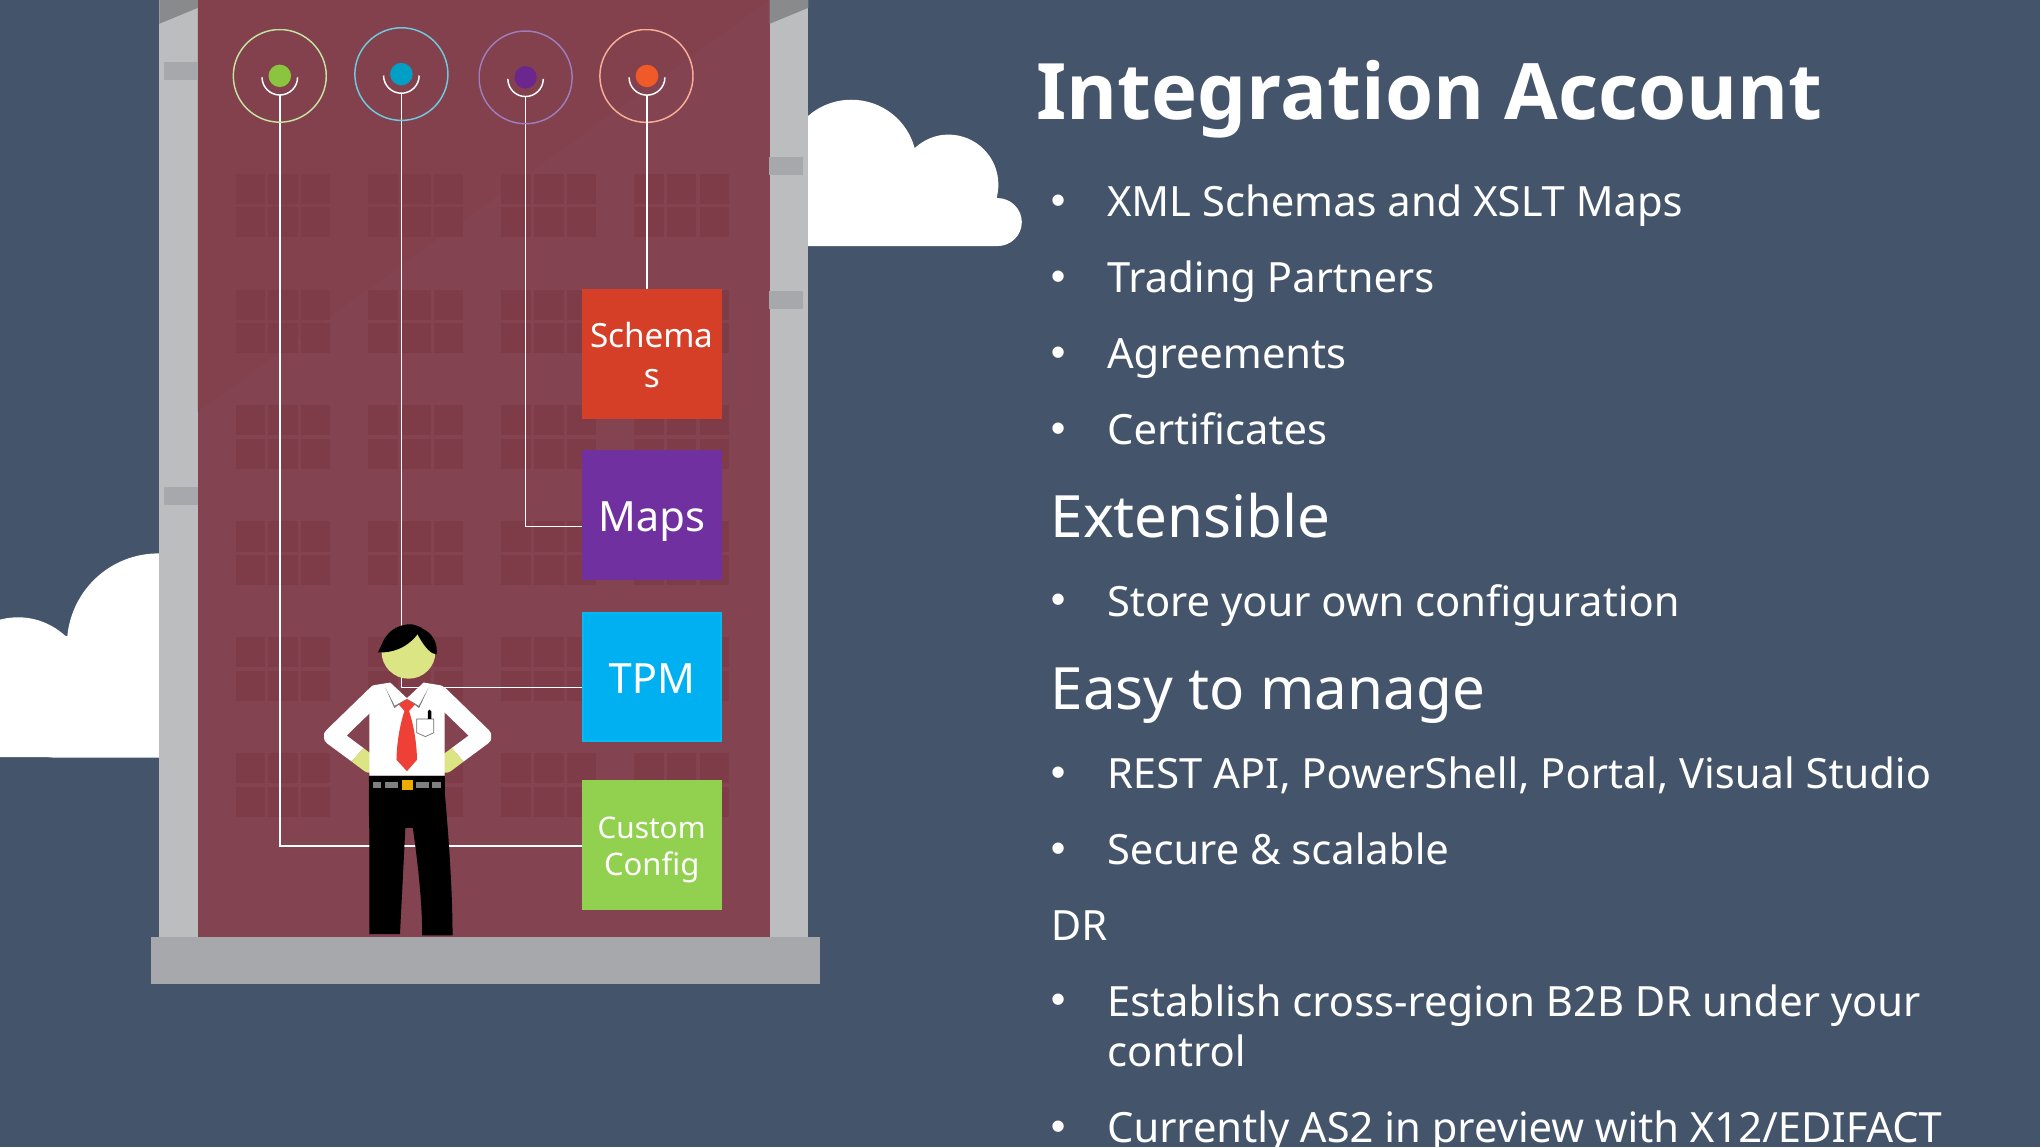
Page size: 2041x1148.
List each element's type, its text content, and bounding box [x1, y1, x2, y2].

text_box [820, 99, 1022, 758]
text_box XML Schemas and XSLT Maps Trading Partners Agreements Certificates Extensible Store your own configuration Easy to manage REST API, PowerShell, Portal, Visual Studio Secure & scalable DR Establish cross-region B2B DR under your control Currently AS2 in preview with X12/EDIFACT [1036, 167, 2041, 1148]
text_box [0, 99, 150, 758]
text_box Integration Account [1021, 34, 2029, 143]
picture [150, 0, 820, 985]
